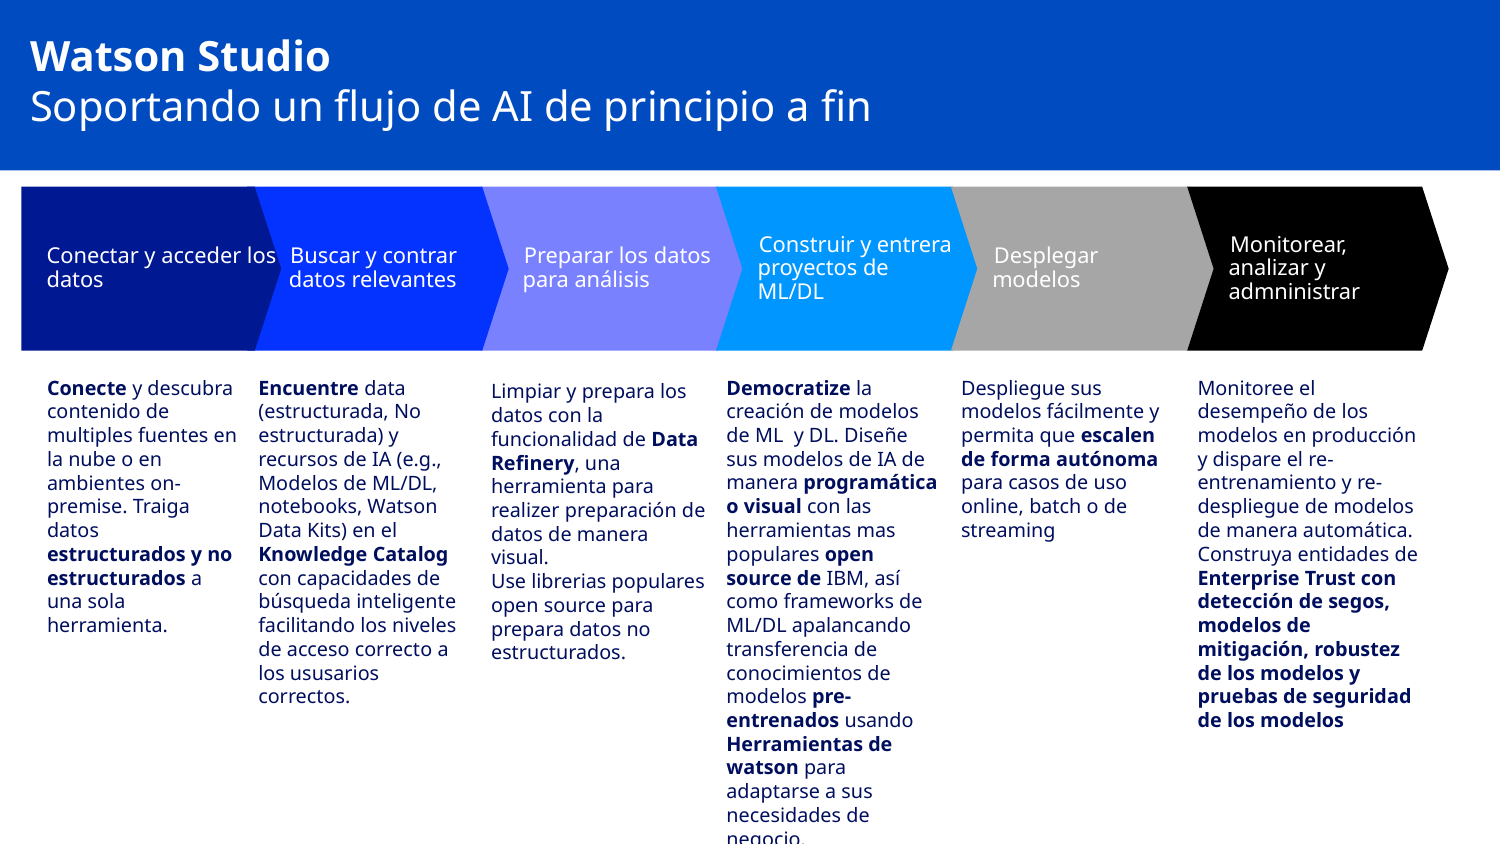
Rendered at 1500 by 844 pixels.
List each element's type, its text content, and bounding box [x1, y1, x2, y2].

text_box Monitoree el desempeño de los modelos en producción y dispare el re-entrenamiento y re-despliegue de modelos de manera automática. Construya entidades de Enterprise Trust con detección de segos, modelos de mitigación, robustez de los modelos y pruebas de seguridad de los modelos [1189, 367, 1428, 556]
text_box Watson Studio Soportando un flujo de AI de principio a fin [0, 0, 1500, 171]
text_box Despliegue sus modelos fácilmente y permita que escalen de forma autónoma para casos de uso online, batch o de streaming [953, 367, 1190, 579]
text_box Conecte y descubra contenido de multiples fuentes en la nube o en ambientes on-premise. Traiga datos estructurados y no estructurados a una sola herramienta. [39, 367, 248, 522]
text_box Encuentre data (estructurada, No estructurada) y recursos de IA (e.g., Modelos de ML/DL, notebooks, Watson Data Kits) en el Knowledge Catalog con capacidades de búsqueda inteligente facilitando los niveles de acceso correcto a los ususarios correctos. [250, 367, 484, 522]
text_box Democratize la creación de modelos de ML y DL. Diseñe sus modelos de IA de manera programática o visual con las herramientas mas populares open source de IBM, así como frameworks de ML/DL apalancando transferencia de conocimientos de modelos pre-entrenados usando Herramientas de watson para adaptarse a sus necesidades de negocio. [718, 367, 952, 521]
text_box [21, 186, 1449, 351]
text_box Limpiar y prepara los datos con la funcionalidad de Data Refinery, una herramienta para realizer preparación de datos de manera visual. Use librerias populares open source para prepara datos no estructurados. [483, 371, 717, 634]
